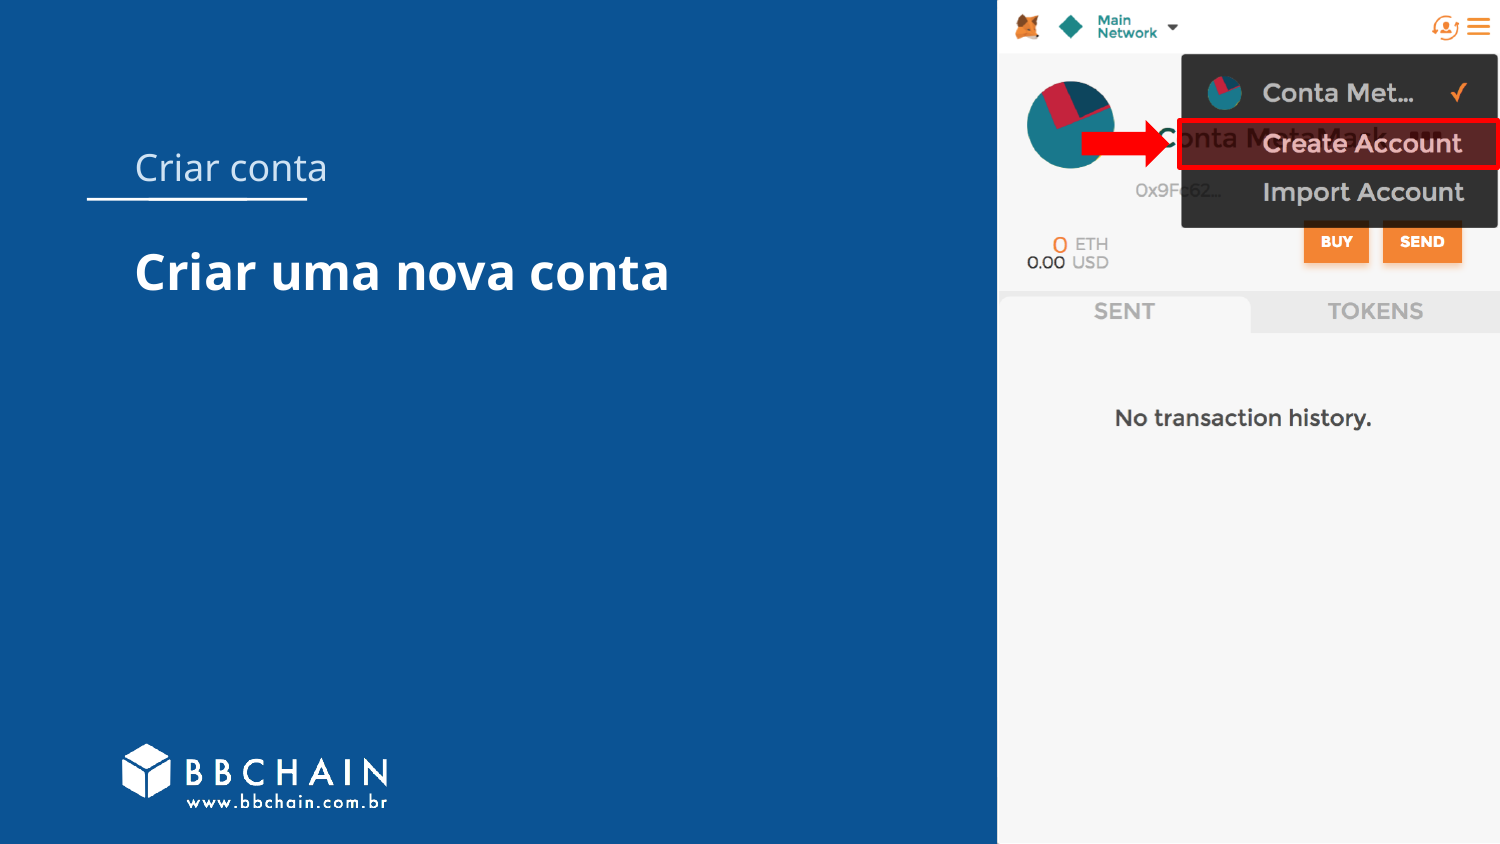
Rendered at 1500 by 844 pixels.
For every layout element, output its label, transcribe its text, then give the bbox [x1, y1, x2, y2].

title Criar uma nova conta [119, 216, 932, 466]
text_box Criar conta [119, 0, 964, 204]
picture [122, 743, 387, 808]
picture [997, 0, 1500, 844]
